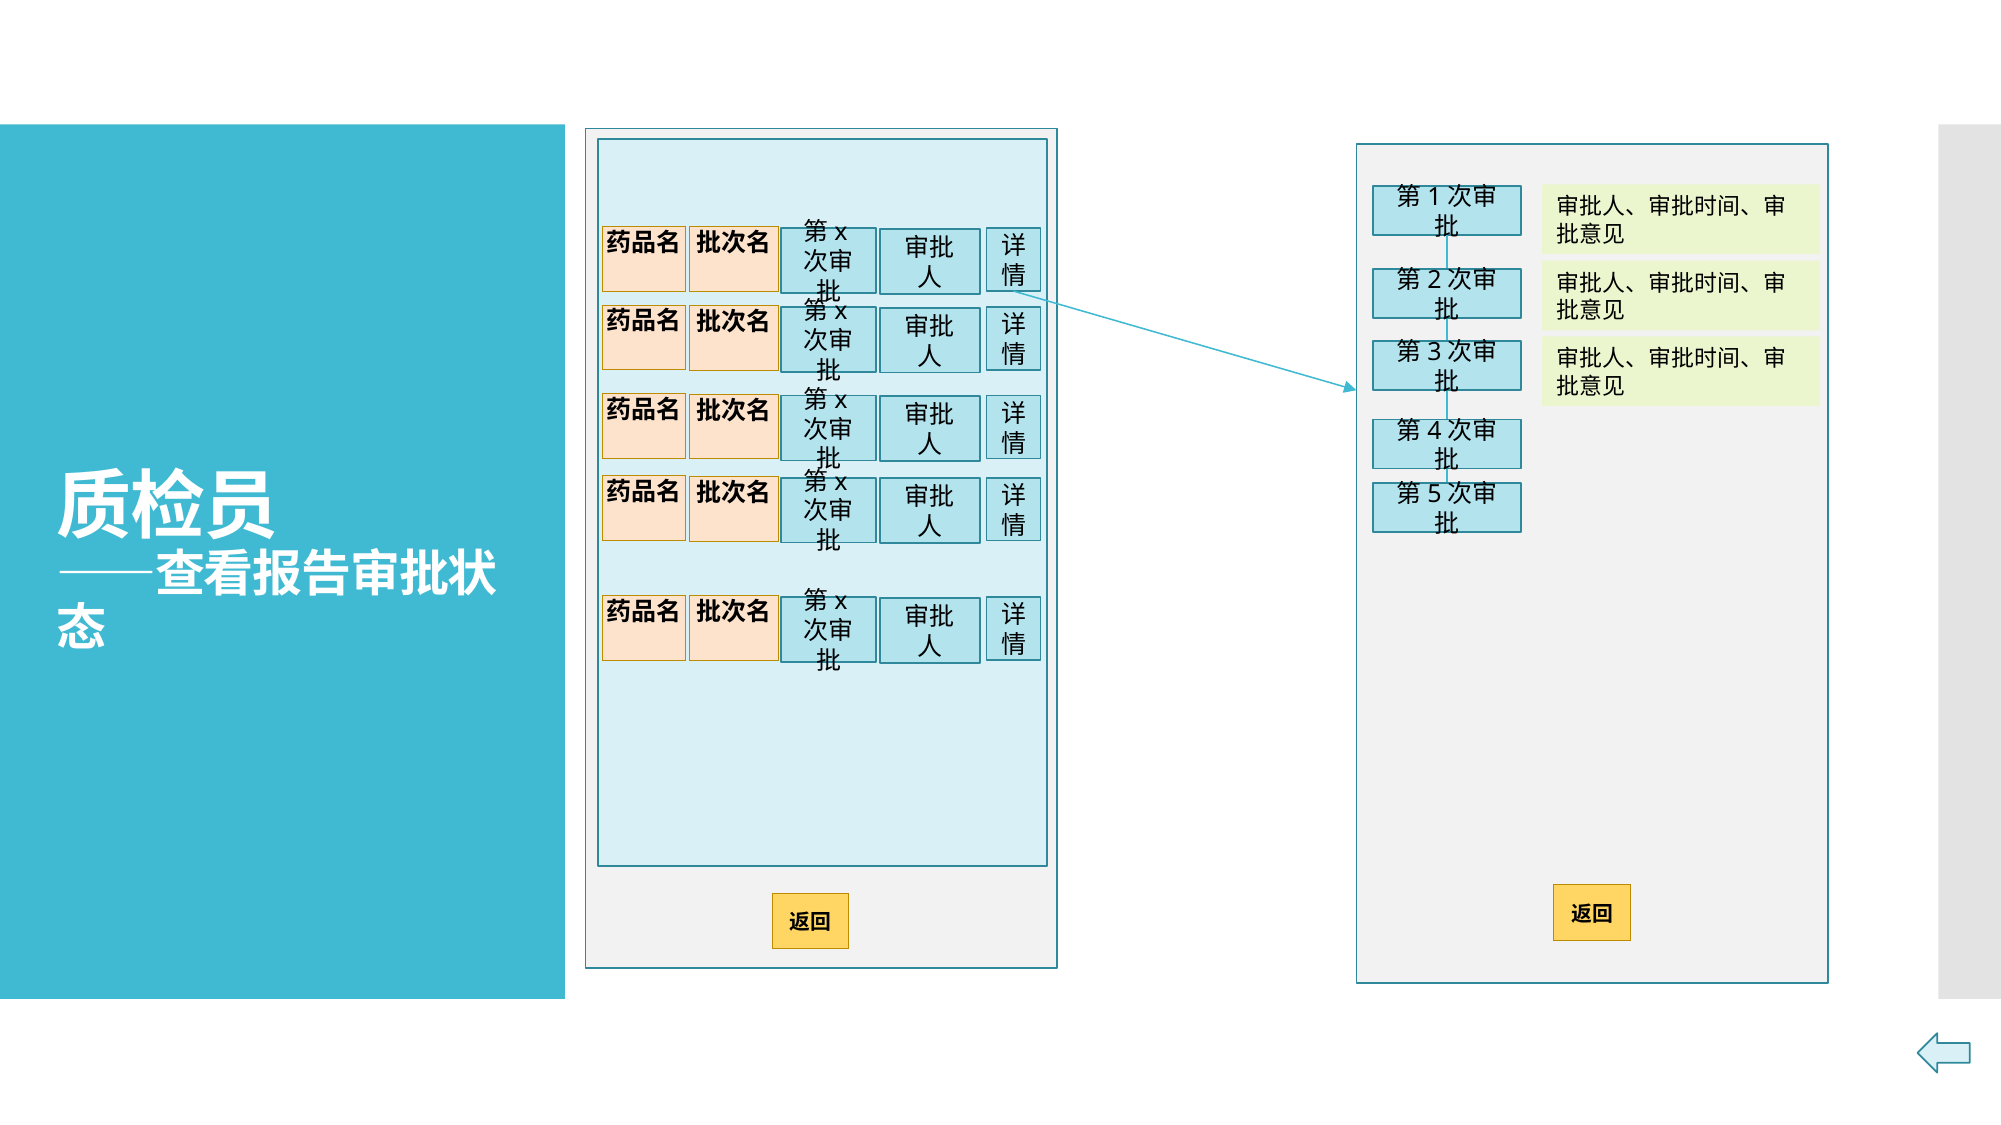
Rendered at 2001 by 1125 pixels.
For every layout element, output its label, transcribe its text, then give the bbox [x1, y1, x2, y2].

title 质检员 ——查看报告审批状态 [41, 184, 525, 940]
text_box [602, 226, 1041, 294]
text_box 第3次审批 [1372, 340, 1446, 391]
text_box 第4次审批 [1448, 419, 1522, 469]
text_box 第2次审批 [1448, 268, 1522, 319]
text_box [1356, 143, 1829, 984]
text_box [1013, 290, 1357, 391]
text_box 第4次审批 [1372, 419, 1446, 469]
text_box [602, 595, 1041, 663]
text_box 返回 [1553, 884, 1631, 941]
text_box [597, 138, 1048, 867]
text_box [1916, 1032, 1971, 1074]
text_box 返回 [772, 893, 849, 949]
text_box 审批人、审批时间、审批意见 [1542, 260, 1821, 331]
text_box 第5次审批 [1372, 482, 1446, 533]
text_box 第5次审批 [1448, 482, 1522, 533]
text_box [602, 304, 1013, 373]
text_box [602, 475, 1041, 544]
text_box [602, 393, 1041, 462]
text_box 审批人、审批时间、审批意见 [1542, 184, 1821, 254]
text_box 审批人、审批时间、审批意见 [1542, 336, 1821, 406]
text_box 第3次审批 [1448, 340, 1522, 391]
text_box [585, 128, 1058, 969]
text_box 第1次审批 [1372, 185, 1522, 236]
text_box 第2次审批 [1372, 268, 1446, 319]
